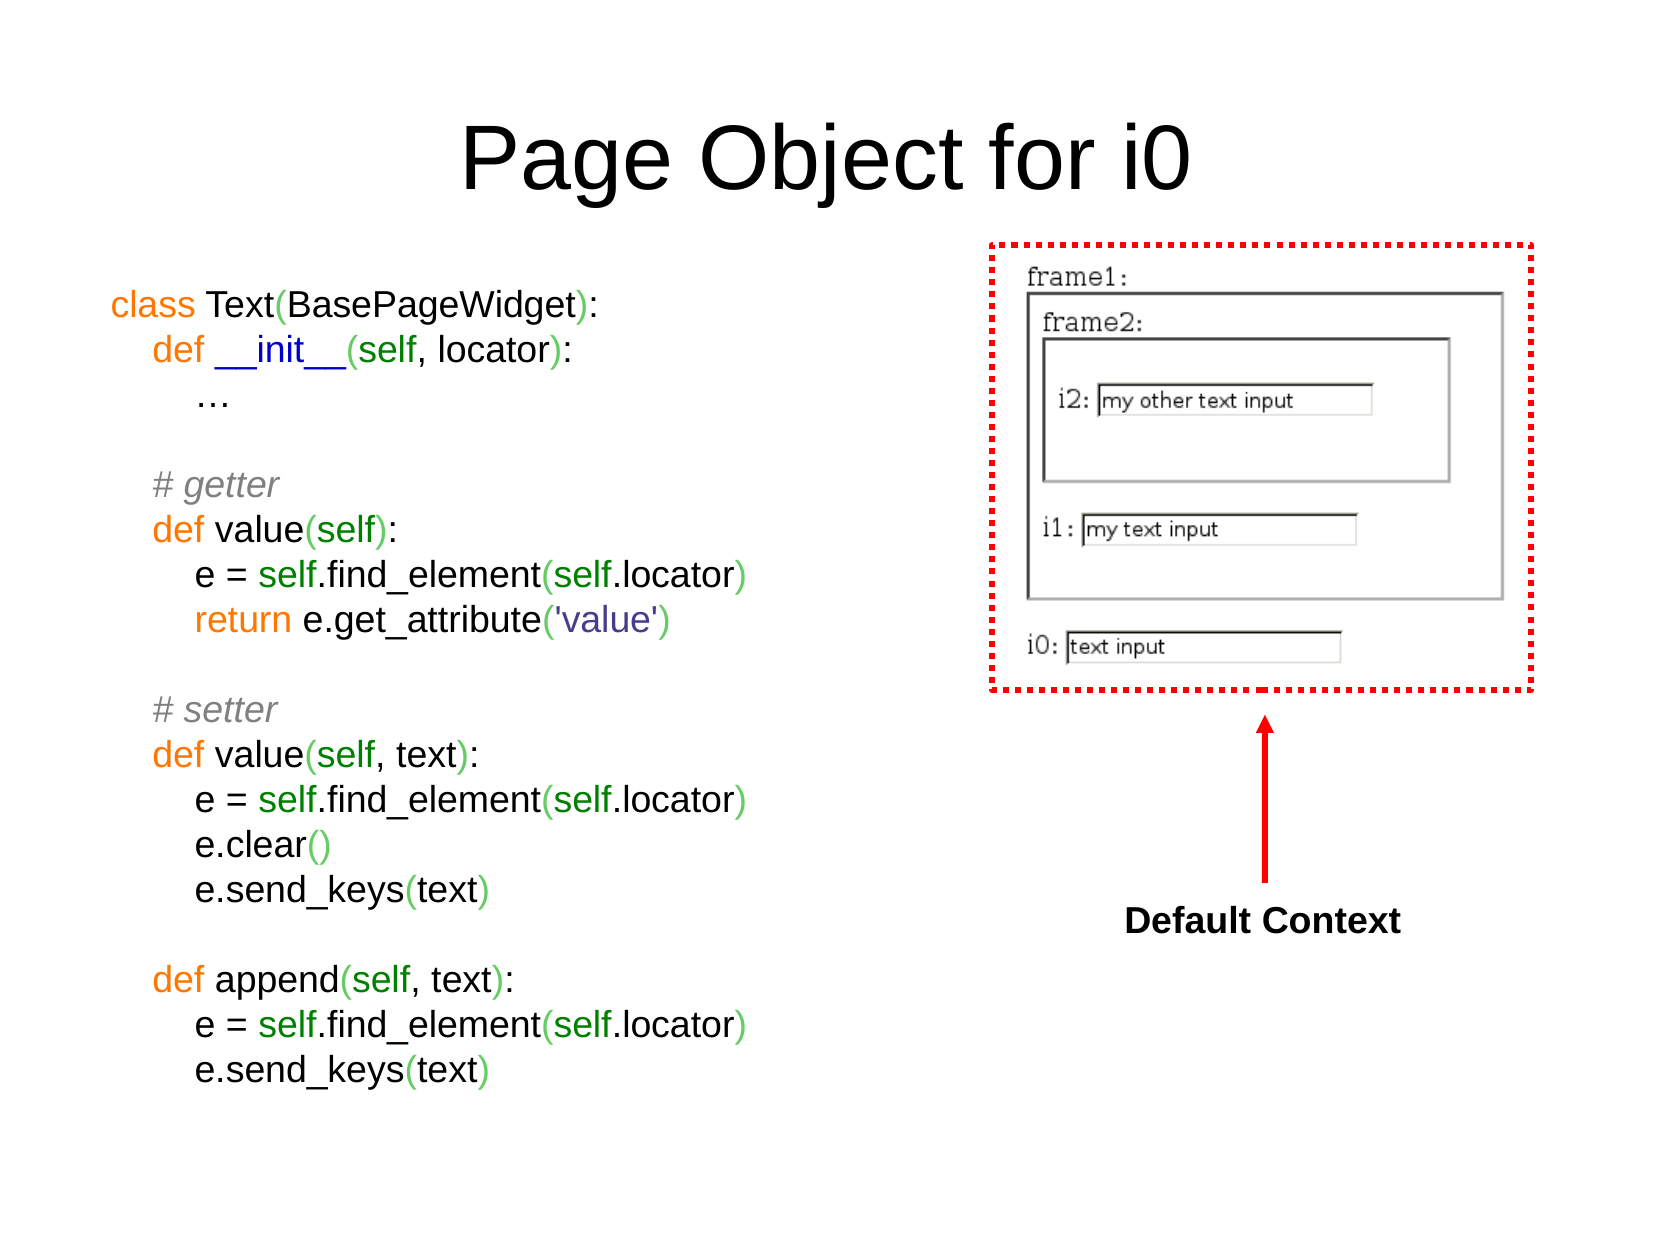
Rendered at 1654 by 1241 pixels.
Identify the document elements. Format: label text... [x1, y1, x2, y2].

text_box [991, 244, 1532, 691]
text_box class Text(BasePageWidget): def __init__(self, locator): … # getter def value(self): e = self.find_element(self.locator) return e.get_attribute('value') # setter def value(self, text): e = self.find_element(self.locator) e.clear() e.send_keys(text) def append(self, text): e = self.find_element(self.locator) e.send_keys(text) [95, 272, 762, 1086]
text_box Page Object for i0 [82, 49, 1571, 257]
text_box [1258, 714, 1272, 883]
picture [1016, 252, 1509, 676]
text_box Default Context [1109, 888, 1417, 946]
